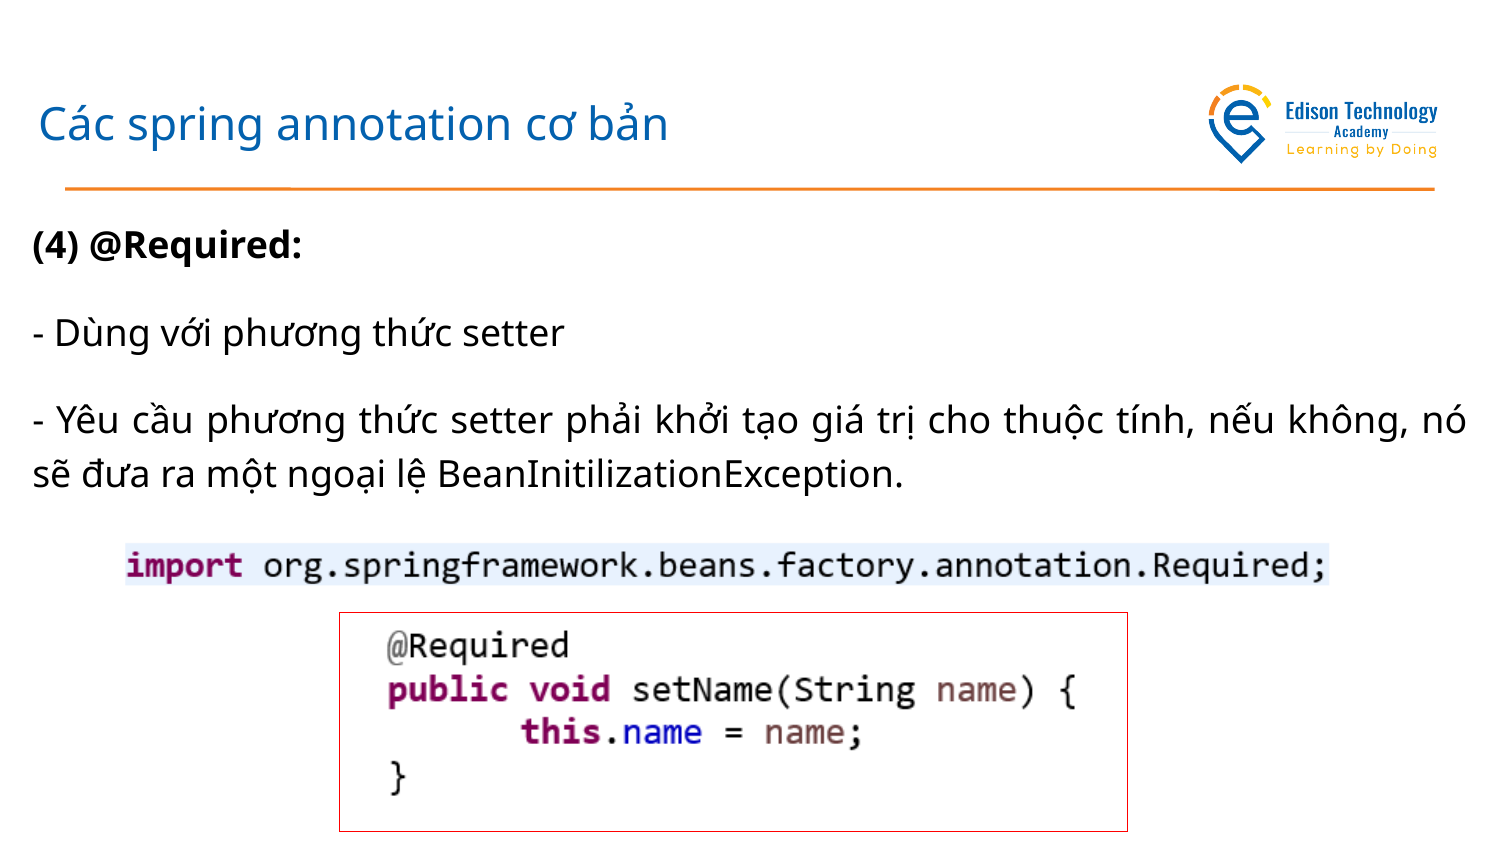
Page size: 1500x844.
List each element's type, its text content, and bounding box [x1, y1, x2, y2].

picture [339, 612, 1128, 832]
picture [1147, 83, 1500, 167]
picture [116, 524, 1349, 609]
title Các spring annotation cơ bản [23, 36, 1353, 165]
text_box (4) @Required: - Dùng với phương thức setter - Yêu cầu phương thức setter phải khởi tạo giá trị cho thuộc tính, nếu không, nó sẽ đưa ra một ngoại lệ BeanInitilizationException. [17, 205, 1484, 503]
